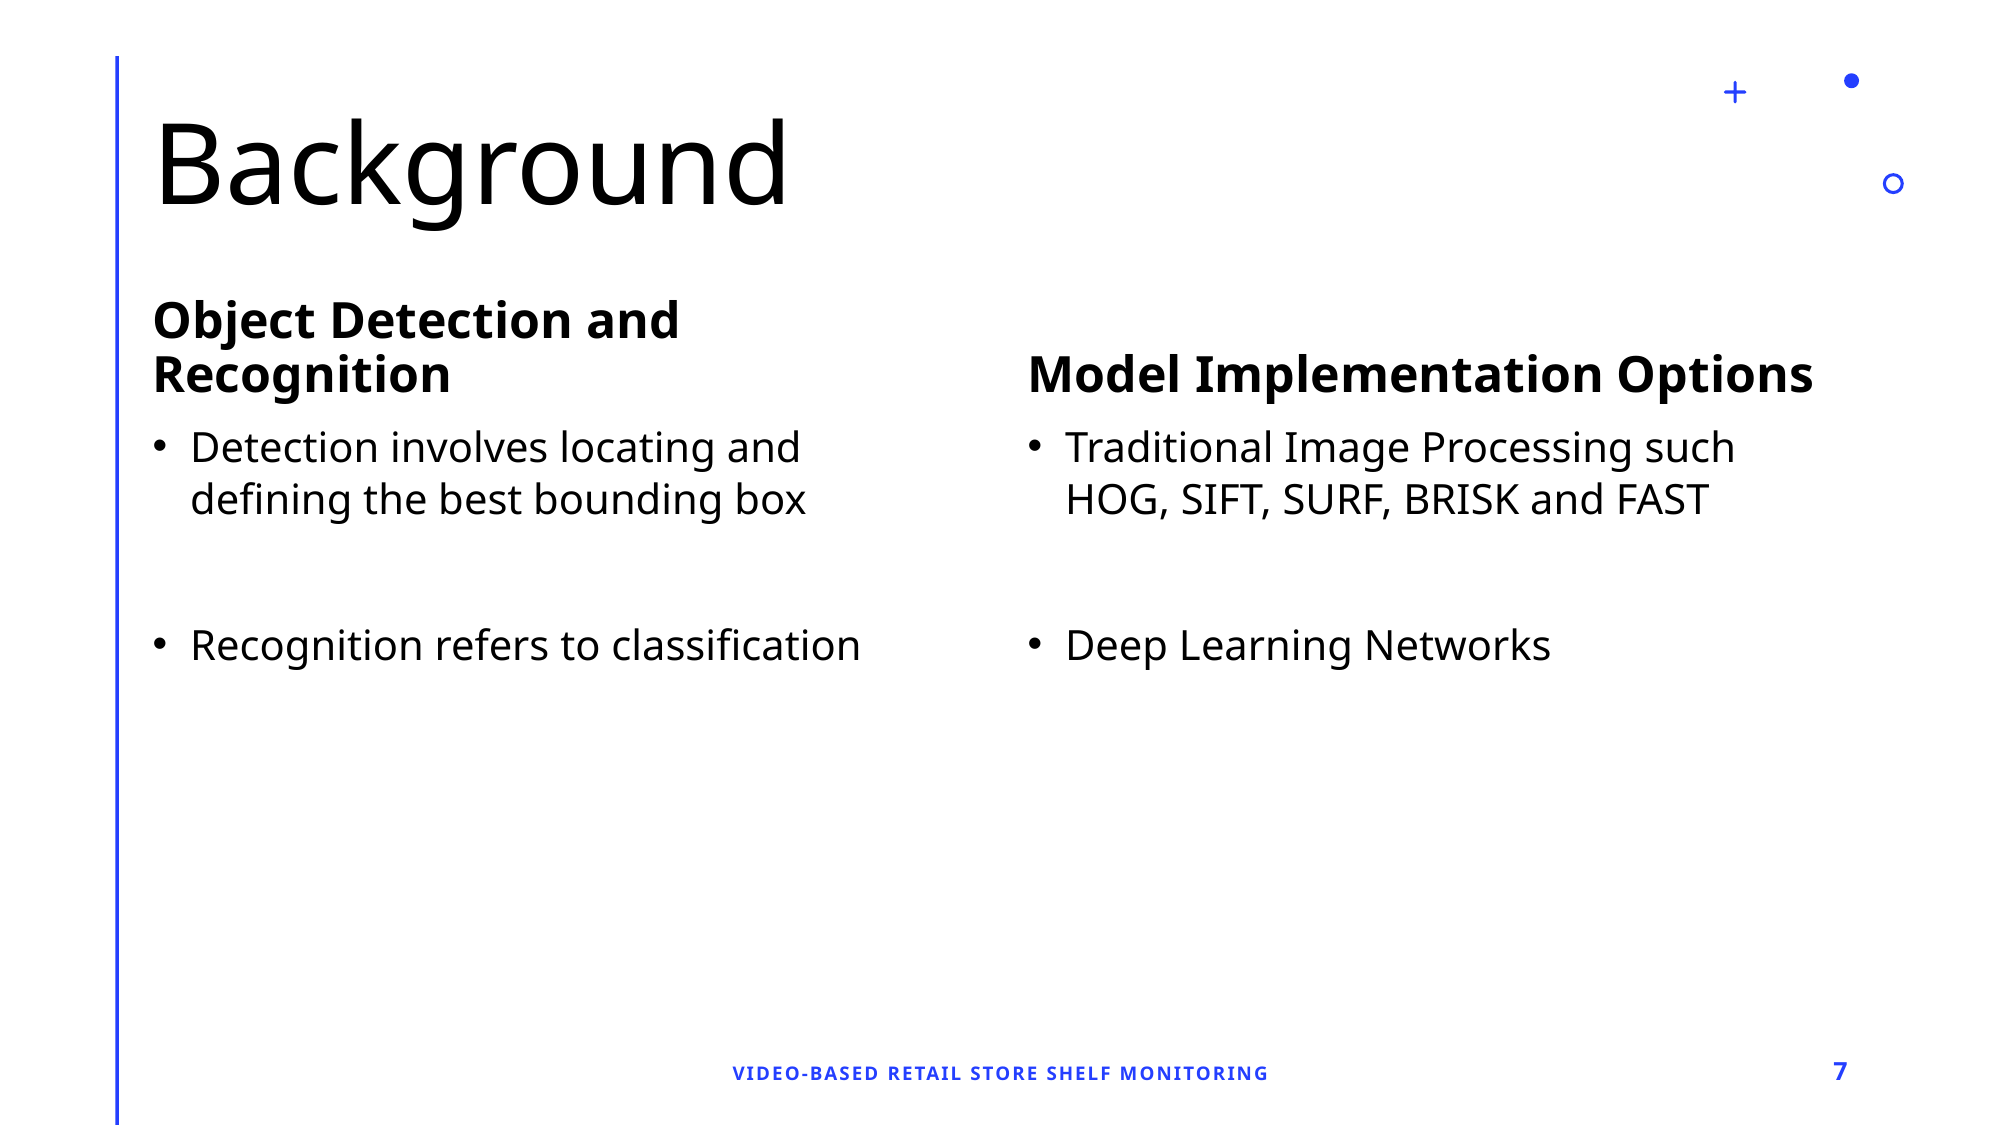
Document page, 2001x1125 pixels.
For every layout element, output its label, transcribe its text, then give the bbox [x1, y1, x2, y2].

list Model Implementation Options [1012, 275, 1863, 410]
list Detection involves locating and defining the best bounding box Recognition refers to classification [137, 410, 984, 1016]
list Traditional Image Processing such HOG, SIFT, SURF, BRISK and FAST Deep Learning Networks [1012, 410, 1863, 1016]
footer Video-based Retail Store Shelf Monitoring [662, 1042, 1338, 1103]
slide_number 7 [1412, 1042, 1863, 1103]
title Background [137, 59, 1863, 278]
list Object Detection and Recognition [137, 275, 984, 410]
